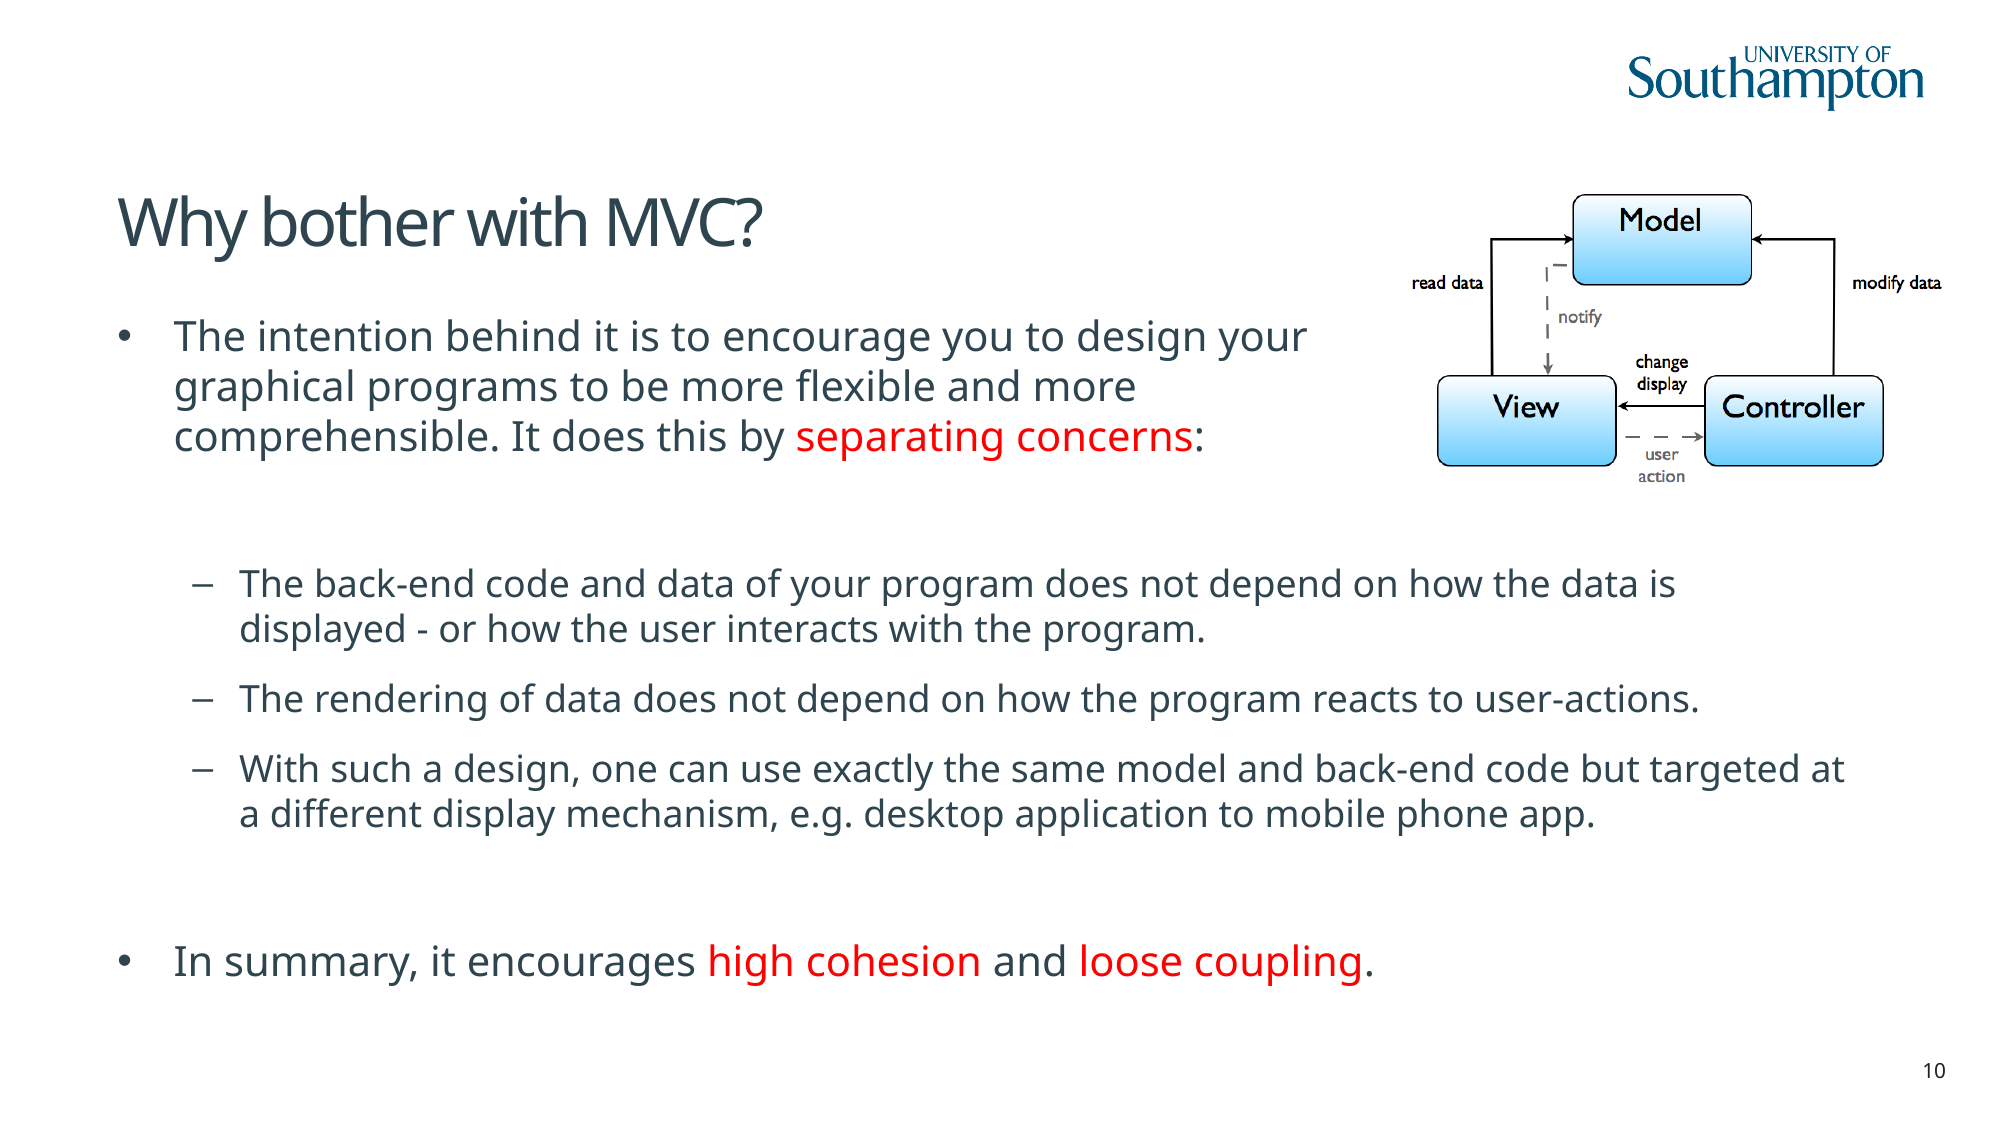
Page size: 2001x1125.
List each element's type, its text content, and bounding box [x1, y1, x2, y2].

picture [1869, 48, 1877, 60]
title Why bother with MVC? [102, 113, 1882, 268]
picture [1629, 71, 1648, 95]
picture [1629, 46, 1924, 111]
list The intention behind it is to encourage you to design your graphical programs to be more flexible and more comprehensible. It does this by separating concerns: The back-end code and data of your program does not depend on how the data is displayed - or how the user interacts with the program. The rendering of data does not depend on how the program reacts to user-actions. With such a design, one can use exactly the same model and back-end code but targeted at a different display mechanism, e.g. desktop application to mobile phone app. In summary, it encourages high cohesion and loose coupling. [102, 302, 1863, 1024]
picture [1393, 169, 1958, 504]
